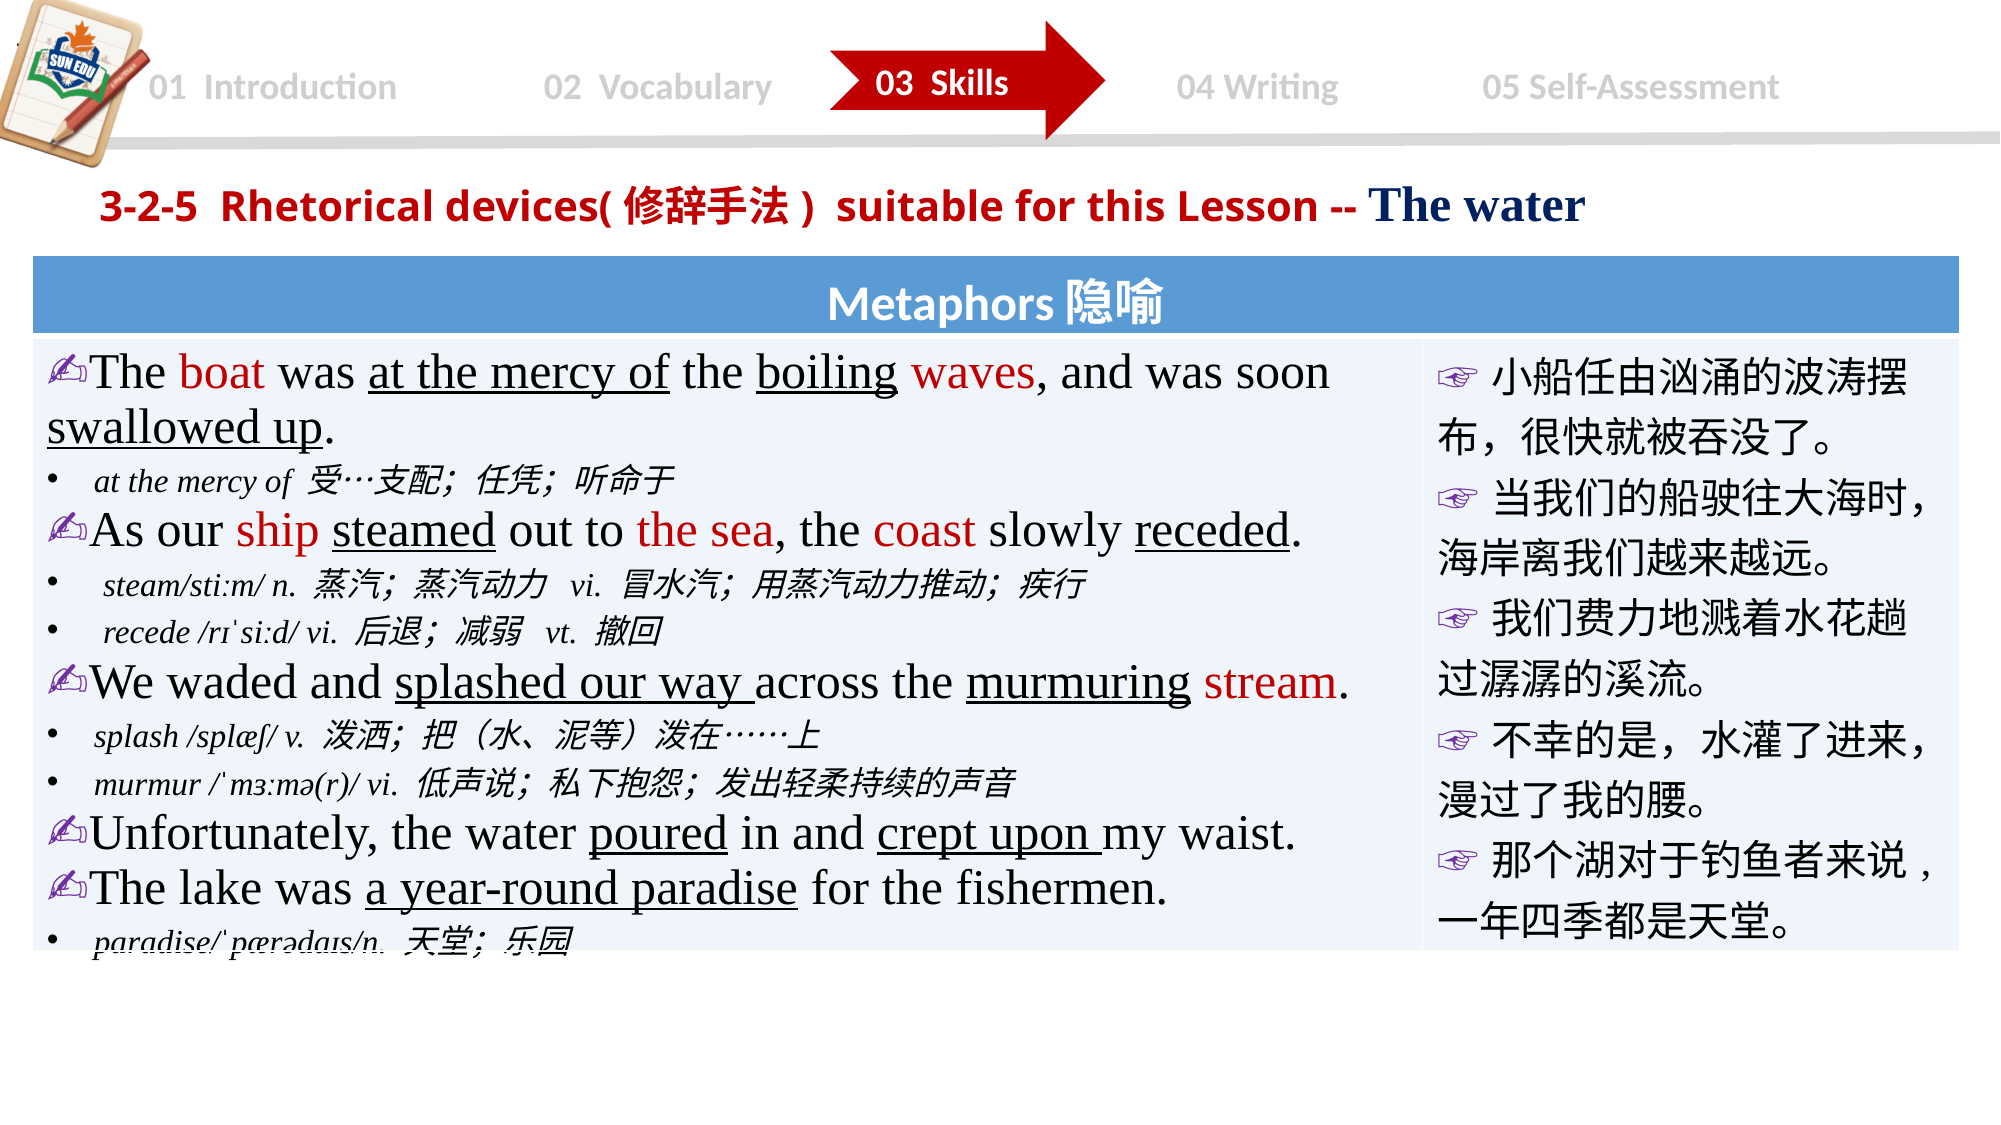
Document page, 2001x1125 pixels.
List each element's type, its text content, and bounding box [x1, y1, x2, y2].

text_box 01 Introduction 02 Vocabulary 03 Skills 04 Writing 05 Self-Assessment [1069, 42, 1926, 117]
picture [0, 0, 162, 178]
text_box 03 Skills [829, 20, 1106, 137]
text_box 01 Introduction 02 Vocabulary 03 Skills 04 Writing 05 Self-Assessment [142, 42, 1045, 117]
table_cell ☞小船任由汹涌的波涛摆布，很快就被吞没了。 ☞当我们的船驶往大海时，海岸离我们越来越远。 ☞我们费力地溅着水花趟过潺潺的溪流。 ☞不幸的是，水灌了进来，漫过了我的腰。 ☞那个湖对于钓鱼者来说,一年四季都是天堂。 [1423, 339, 1959, 950]
table_cell ✍The boat was at the mercy of the boiling waves, and was soon swallowed up. at the mercy of 受…支配；任凭；听命于 ✍As our ship steamed out to the sea, the coast slowly receded. steam/stiːm/ n. 蒸汽；蒸汽动力 vi. 冒水汽；用蒸汽动力推动；疾行 recede /rɪˈsiːd/ vi. 后退；减弱 vt. 撤回 ✍We waded and splashed our way across the murmuring stream. splash /splæʃ/ v. 泼洒；把（水、泥等）泼在……上 murmur /ˈmɜːmə(r)/ vi. 低声说；私下抱怨；发出轻柔持续的声音 ✍Unfortunately, the water poured in and crept upon my waist. ✍The lake was a year-round paradise for the fishermen. paradise/ˈpærədaɪs/n. 天堂；乐园 [33, 339, 1422, 950]
table_header Metaphors隐喻 [33, 256, 1959, 333]
text_box 3-2-5 Rhetorical devices(修辞手法) suitable for this Lesson -- The water [84, 164, 1812, 240]
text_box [142, 137, 2000, 144]
